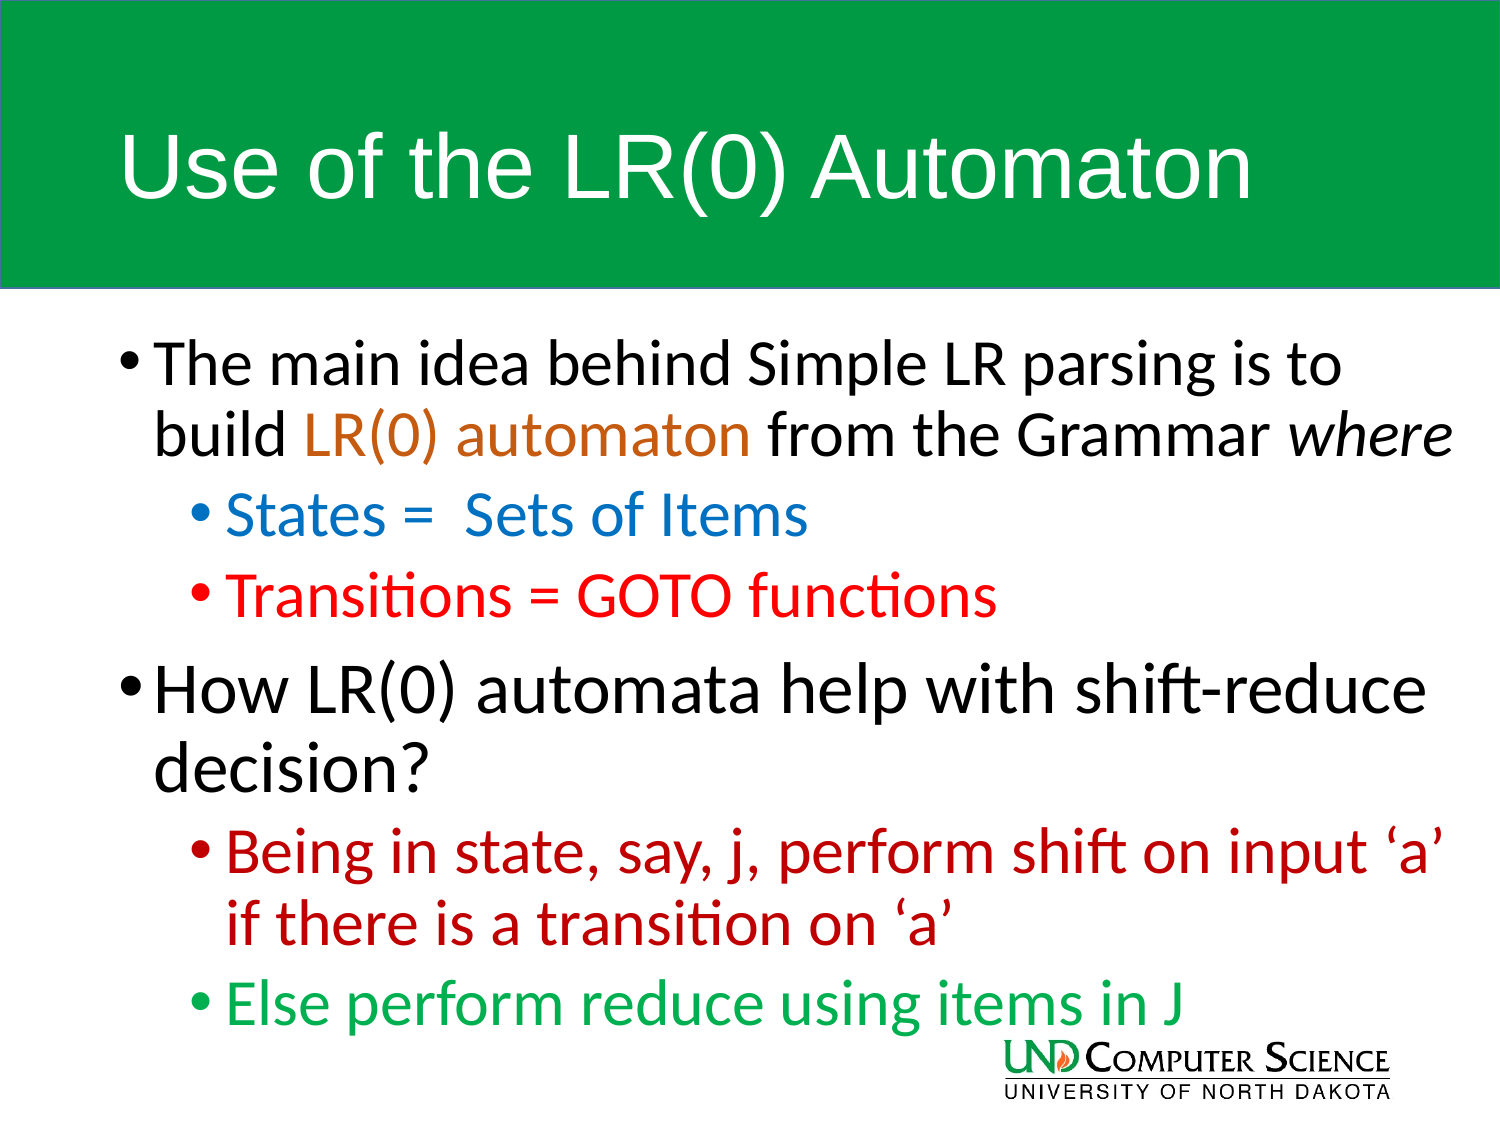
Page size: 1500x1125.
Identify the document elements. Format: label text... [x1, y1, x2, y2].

title Use of the LR(0) Automaton [103, 59, 1397, 278]
picture [999, 1092, 1397, 1104]
list The main idea behind Simple LR parsing is to build LR(0) automaton from the Grammar where States = Sets of Items Transitions = GOTO functions How LR(0) automata help with shift-reduce decision? Being in state, say, j, perform shift on input ‘a’ if there is a transition on ‘a’ Else perform reduce using items in J [103, 320, 1483, 1092]
